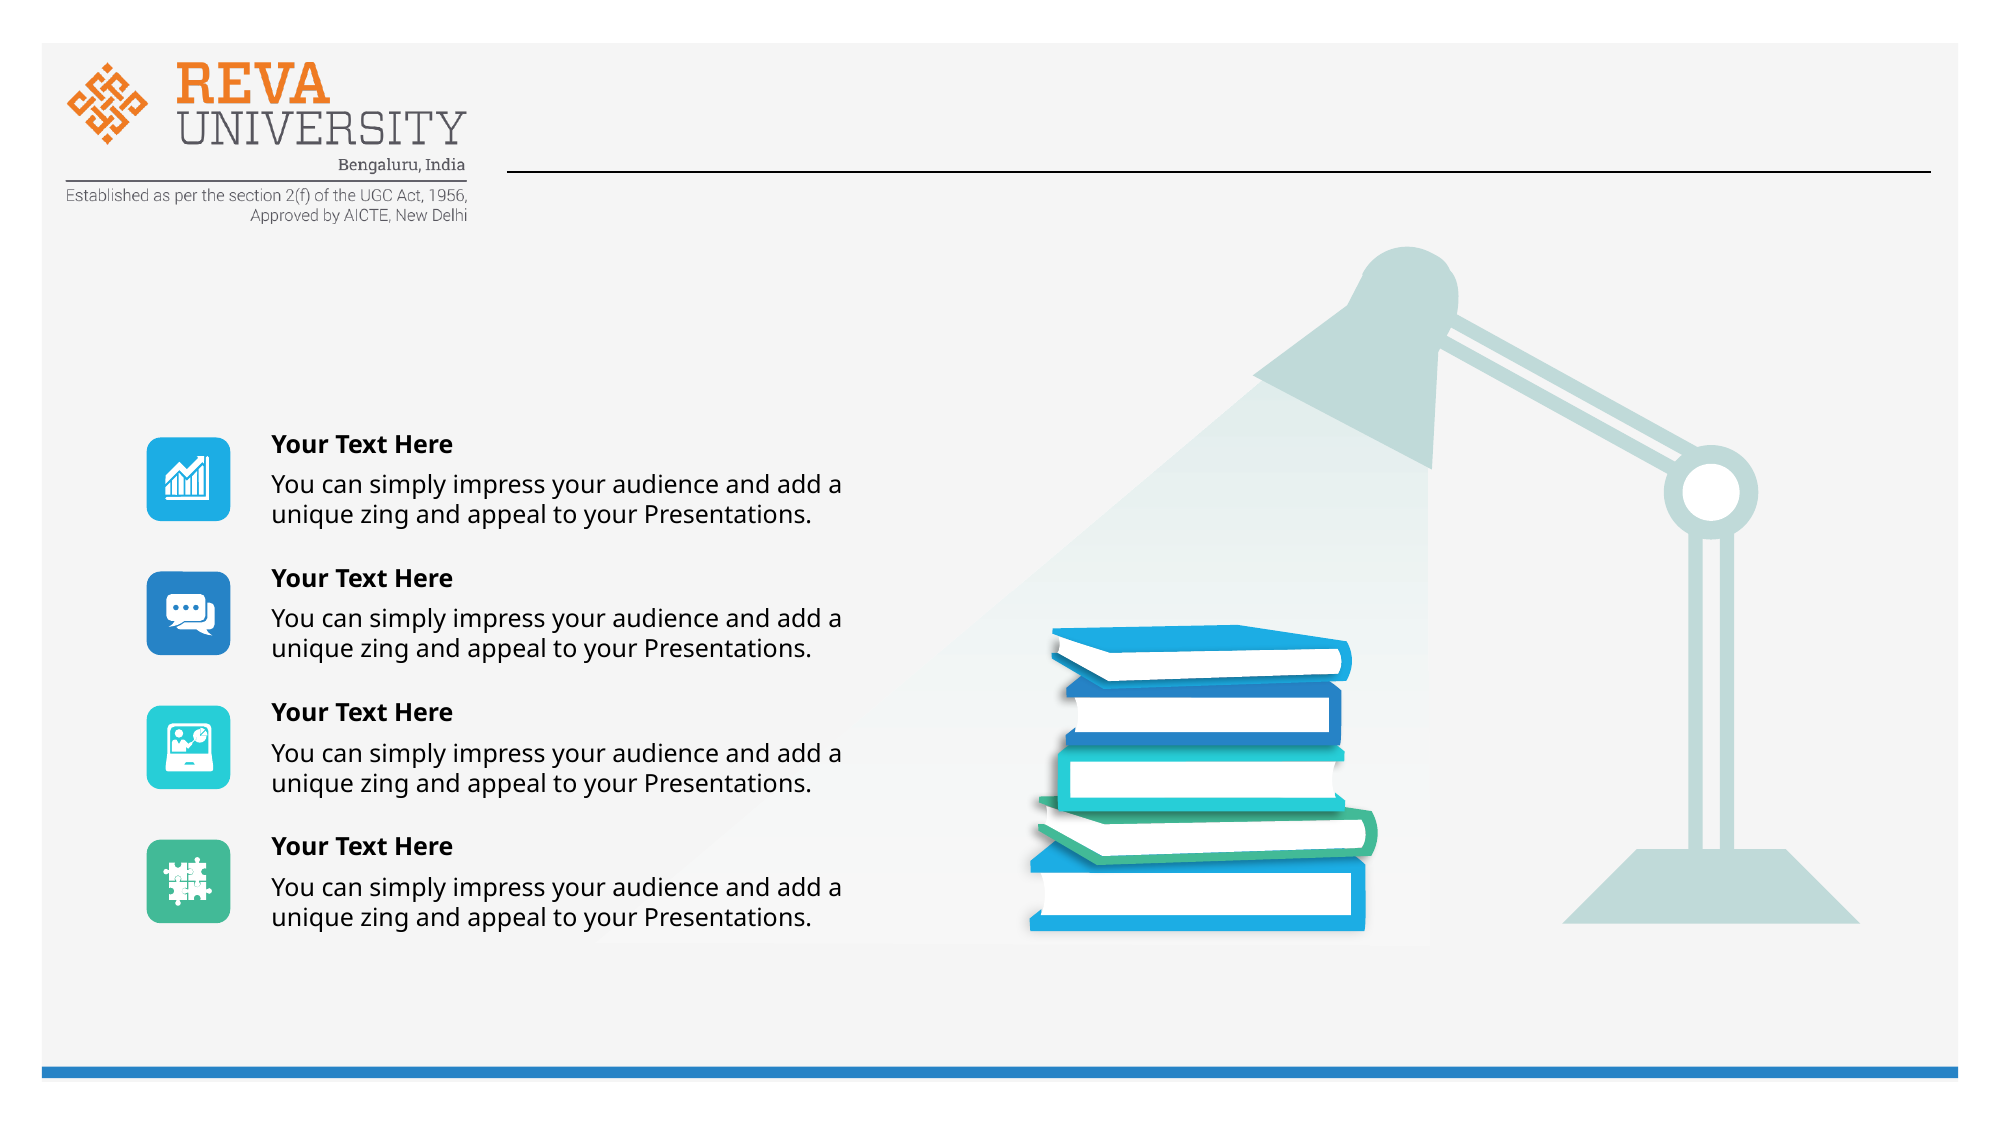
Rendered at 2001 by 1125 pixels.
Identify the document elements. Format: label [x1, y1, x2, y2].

text_box [163, 454, 211, 501]
text_box [256, 421, 916, 538]
text_box [256, 689, 906, 806]
text_box [164, 722, 215, 773]
text_box [256, 823, 898, 940]
text_box [162, 855, 214, 907]
text_box [145, 704, 232, 791]
text_box [1029, 624, 1378, 931]
text_box [145, 570, 232, 657]
text_box [165, 593, 216, 637]
text_box [145, 436, 232, 523]
text_box [256, 555, 916, 672]
text_box [595, 241, 1817, 1030]
picture [65, 62, 467, 224]
text_box [145, 838, 232, 925]
